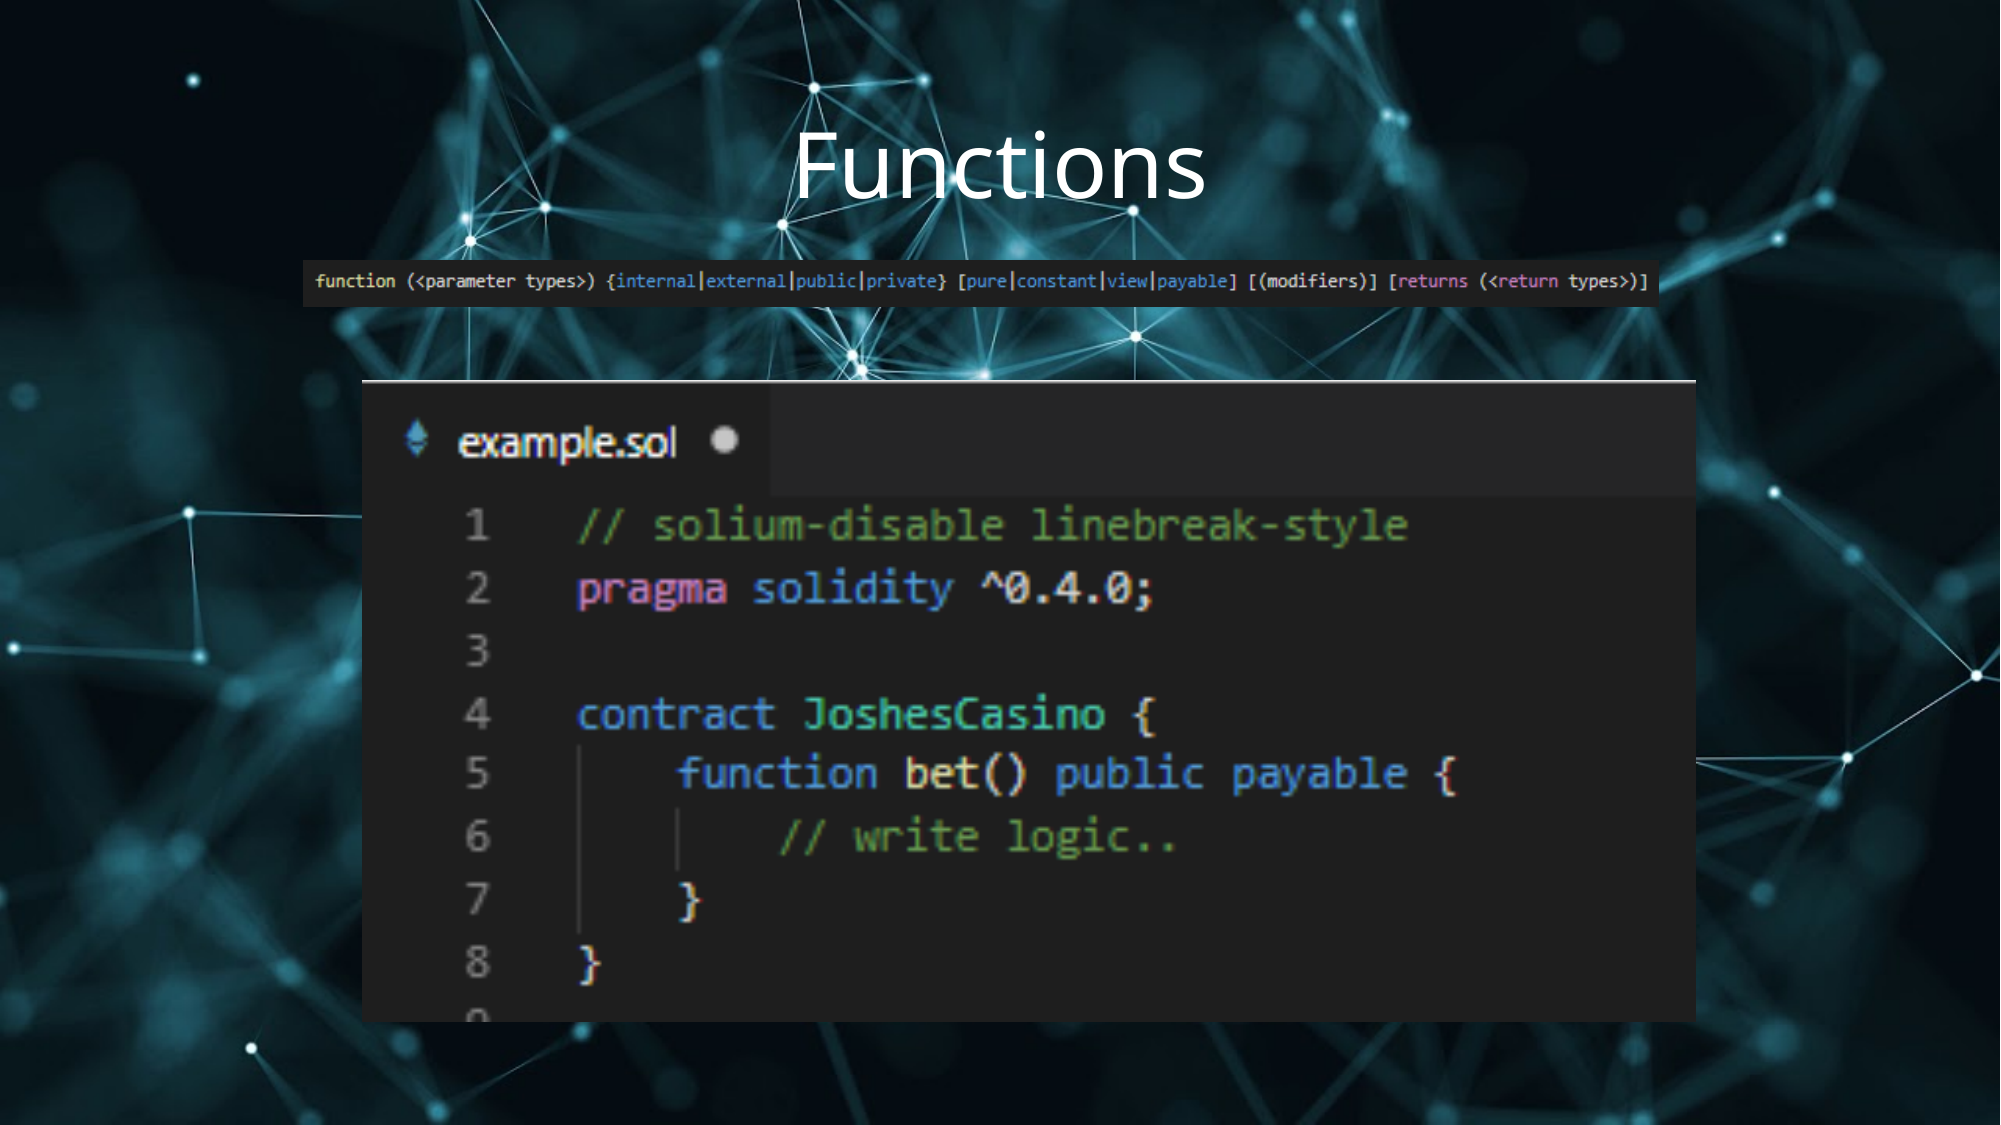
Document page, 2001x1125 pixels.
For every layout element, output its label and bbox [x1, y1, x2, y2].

list [303, 260, 1659, 307]
picture [0, 0, 2000, 1125]
